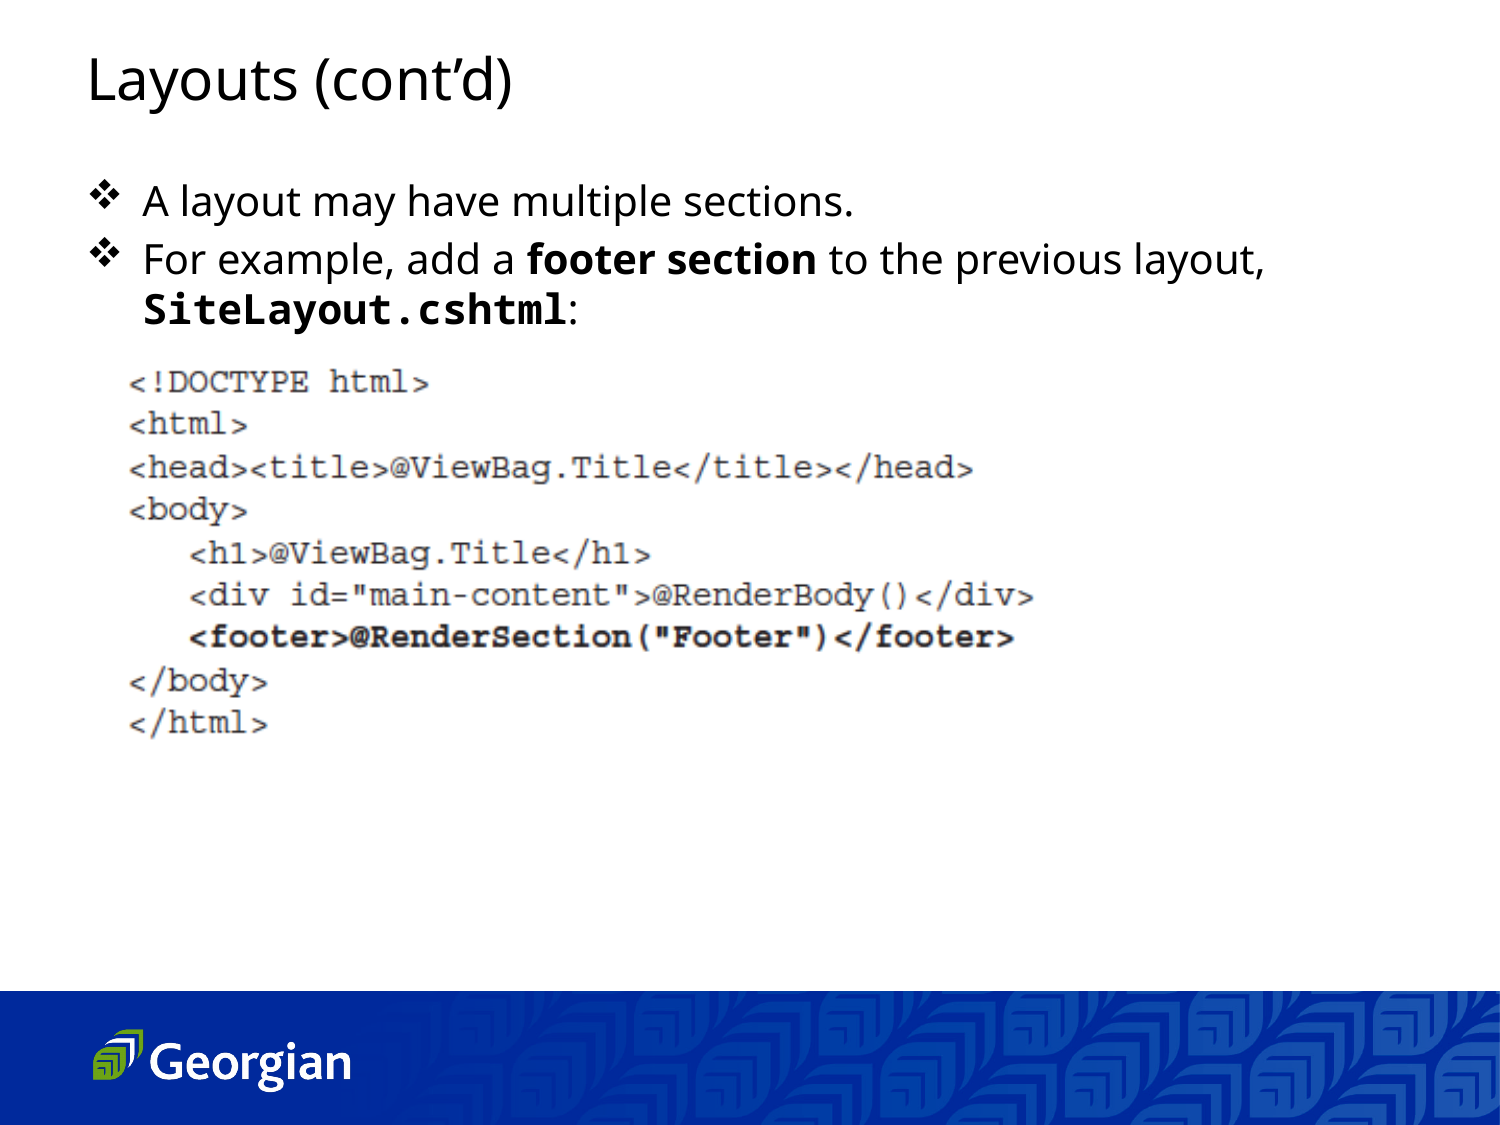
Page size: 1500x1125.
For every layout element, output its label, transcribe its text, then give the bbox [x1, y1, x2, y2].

picture [120, 355, 1048, 748]
list A layout may have multiple sections. For example, add a footer section to the previous layout, SiteLayout.cshtml: [71, 166, 1457, 356]
list Layouts (cont’d) [71, 22, 1457, 146]
picture [0, 991, 1500, 1125]
